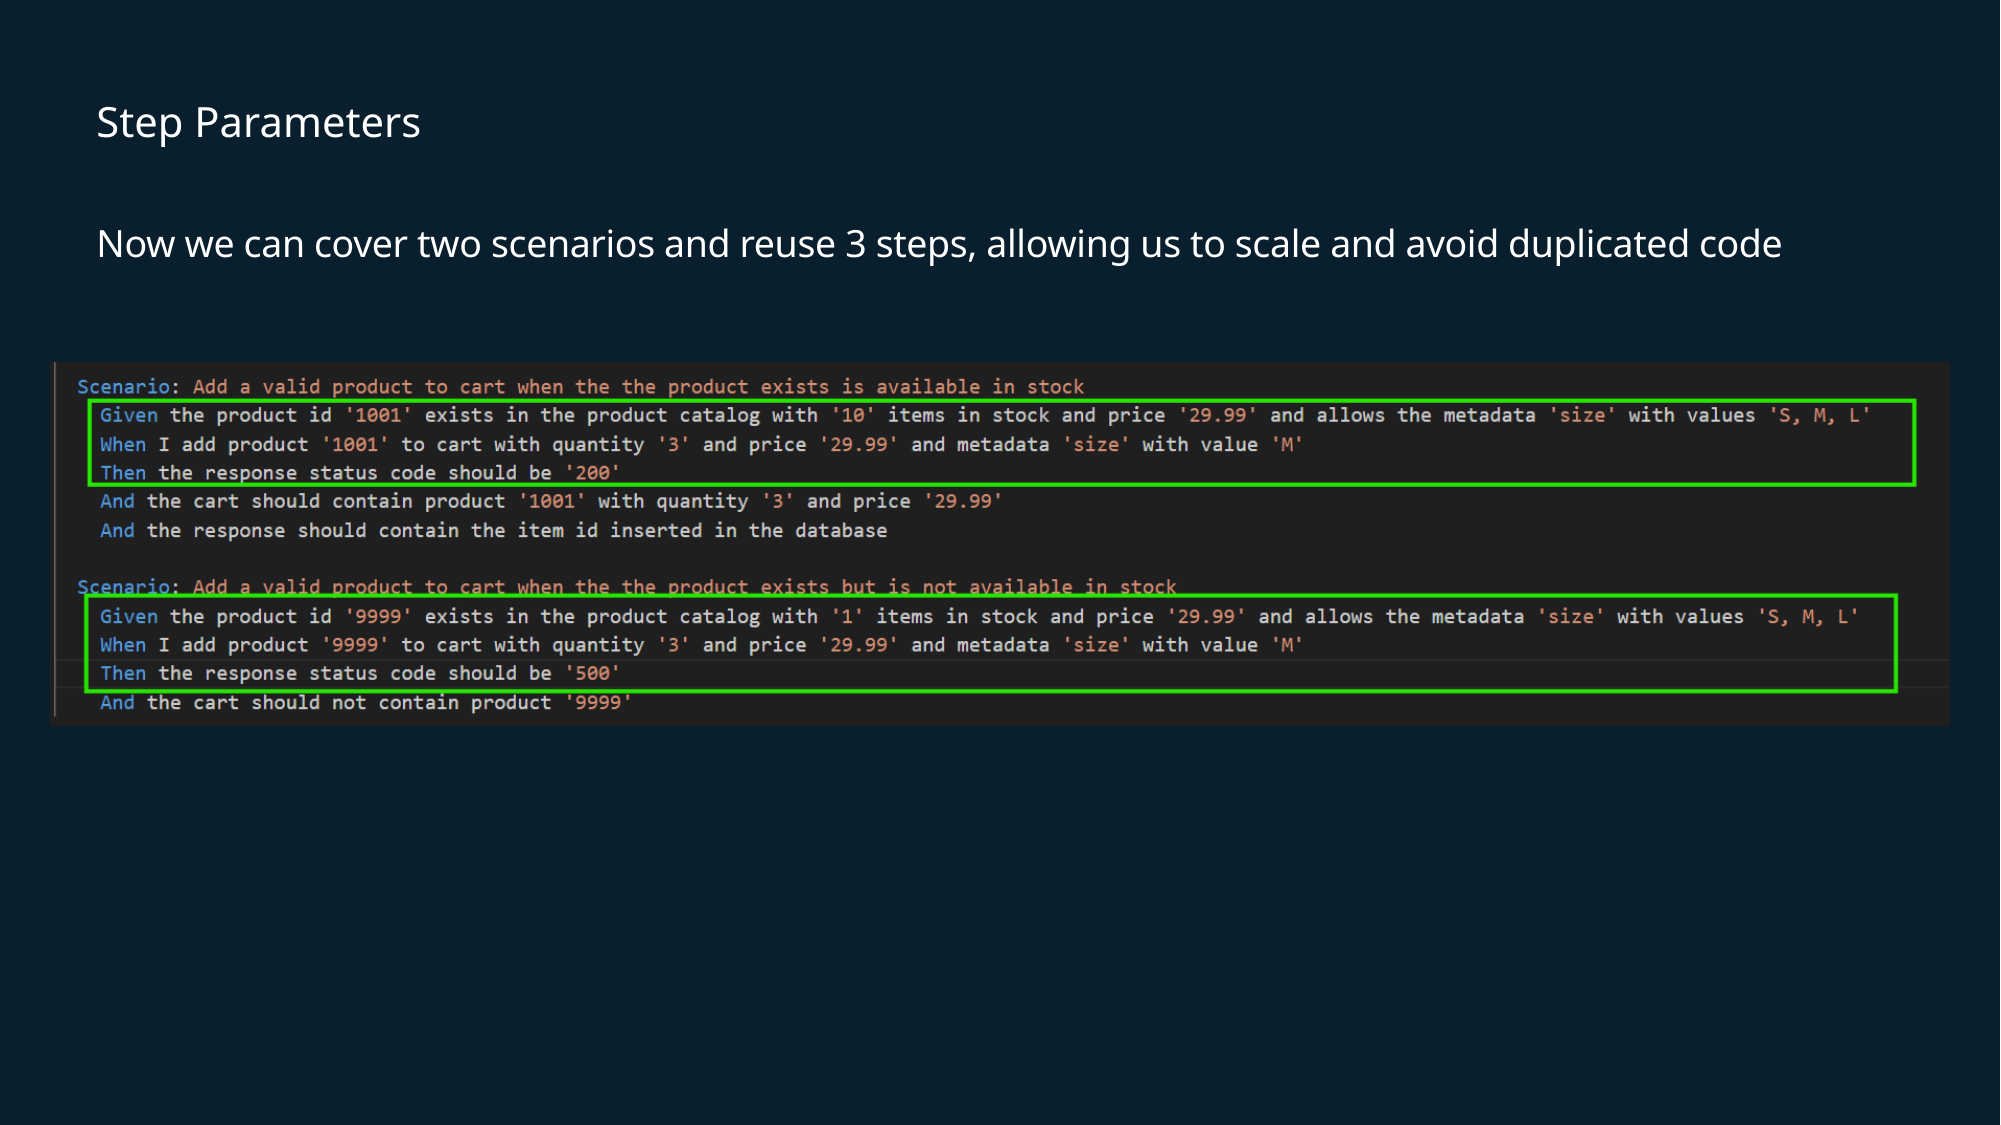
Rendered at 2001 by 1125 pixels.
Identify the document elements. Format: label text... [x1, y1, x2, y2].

title Step Parameters [96, 96, 1441, 147]
list Now we can cover two scenarios and reuse 3 steps, allowing us to scale and avoid duplicated code [96, 197, 1967, 258]
picture [50, 362, 1950, 726]
